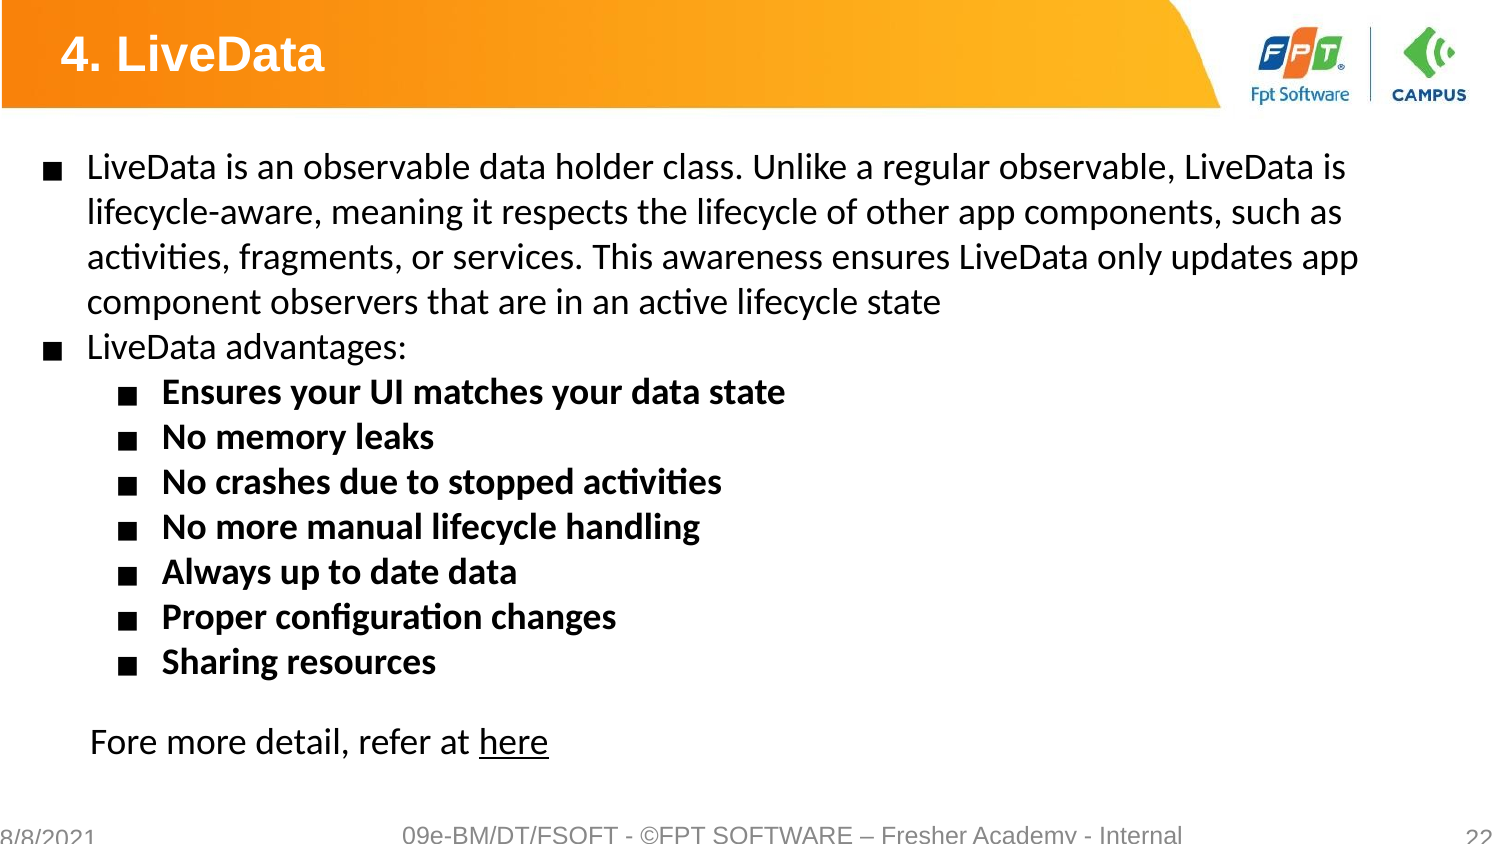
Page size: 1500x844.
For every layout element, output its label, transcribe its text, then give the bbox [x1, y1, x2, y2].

text_box LiveData is an observable data holder class. Unlike a regular observable, LiveData is lifecycle-aware, meaning it respects the lifecycle of other app components, such as activities, fragments, or services. This awareness ensures LiveData only updates app component observers that are in an active lifecycle state LiveData advantages: Ensures your UI matches your data state No memory leaks No crashes due to stopped activities No more manual lifecycle handling Always up to date data Proper configuration changes Sharing resources [24, 134, 1459, 690]
text_box Fore more detail, refer at here [75, 709, 1300, 770]
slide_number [0, 821, 98, 844]
slide_number ‹#› [1459, 821, 1500, 844]
footer 09e-BM/DT/FSOFT - ©FPT SOFTWARE – Fresher Academy - Internal Use [399, 818, 1230, 844]
text_box 4. LiveData [58, 19, 628, 82]
picture [1, 0, 1470, 119]
